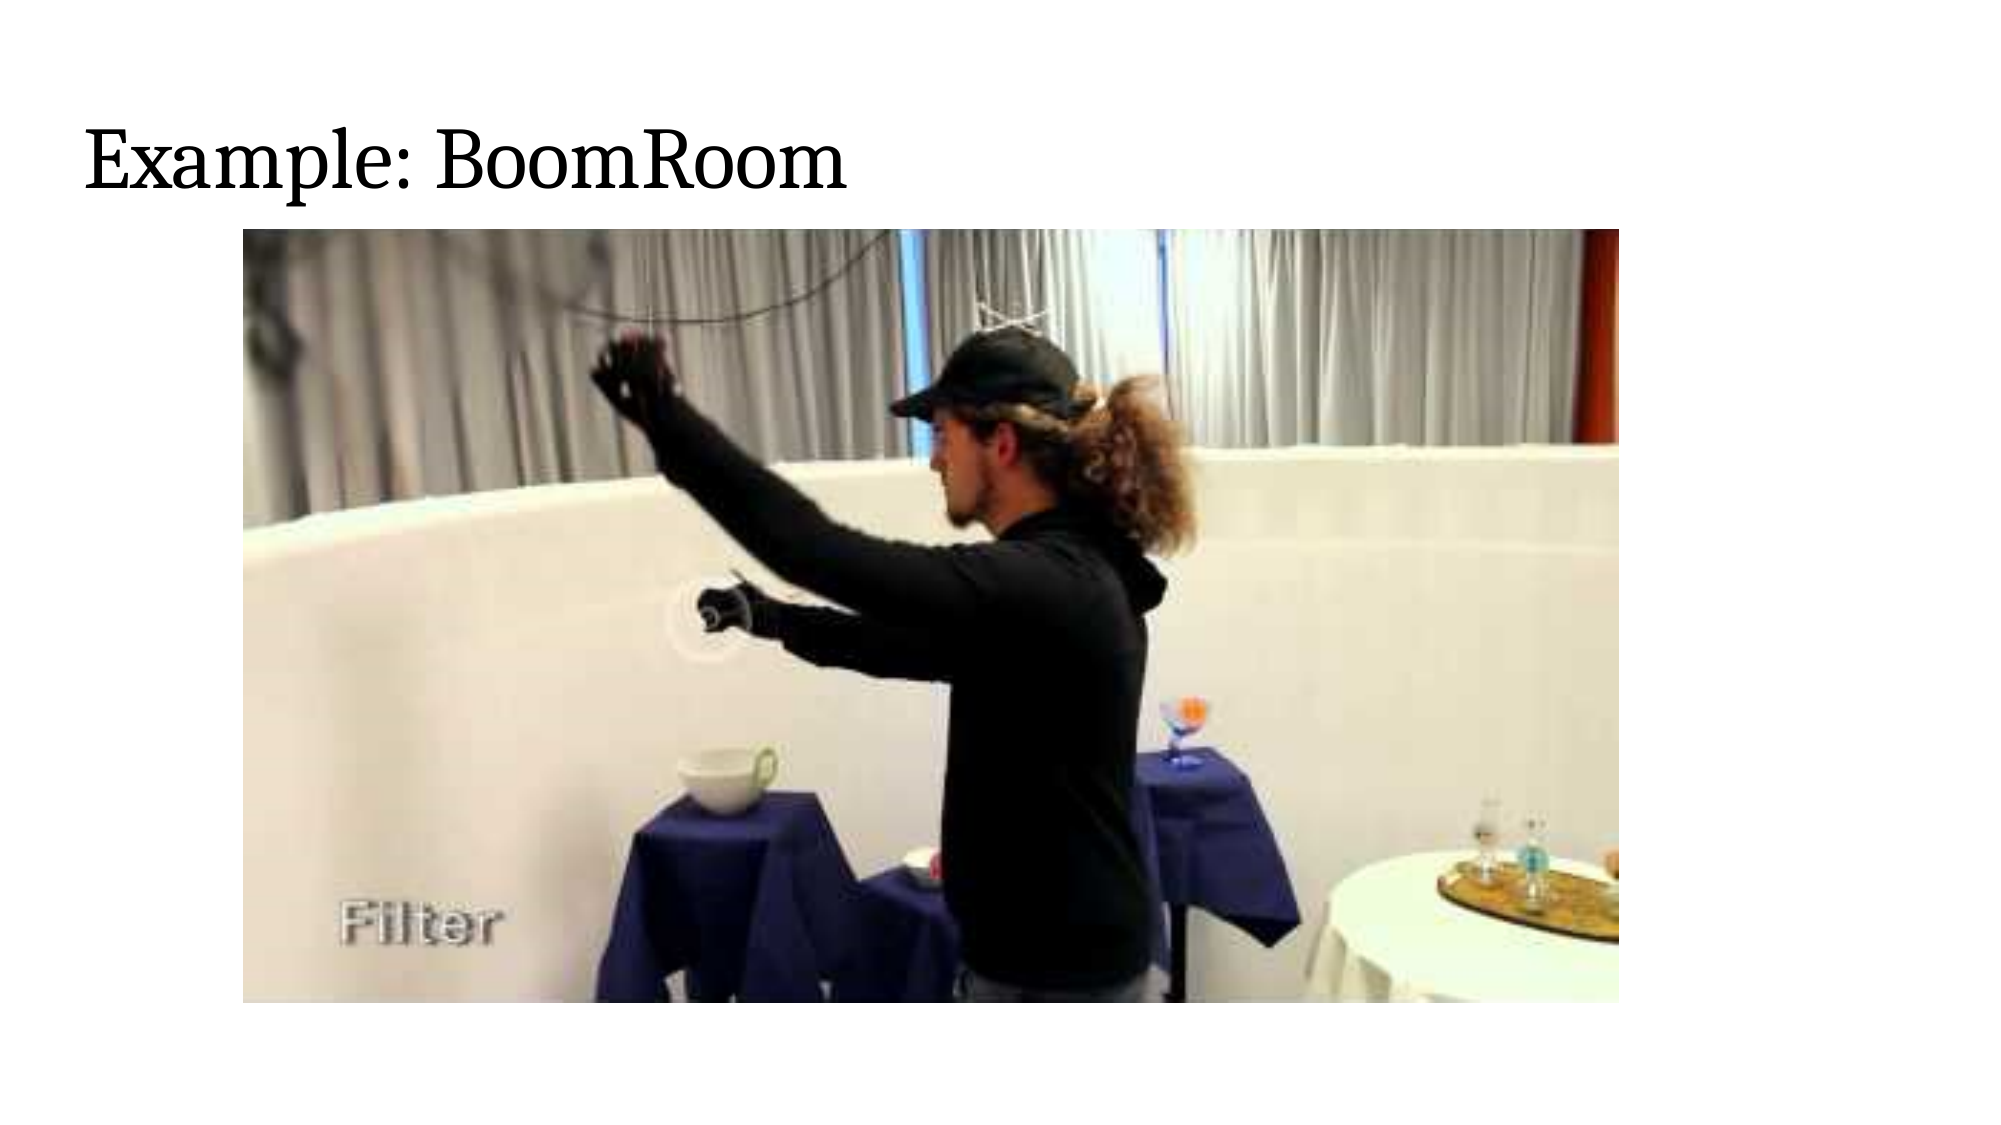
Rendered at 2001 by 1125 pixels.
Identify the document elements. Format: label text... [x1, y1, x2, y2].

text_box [242, 228, 1620, 1004]
title Example: BoomRoom [68, 97, 1932, 223]
